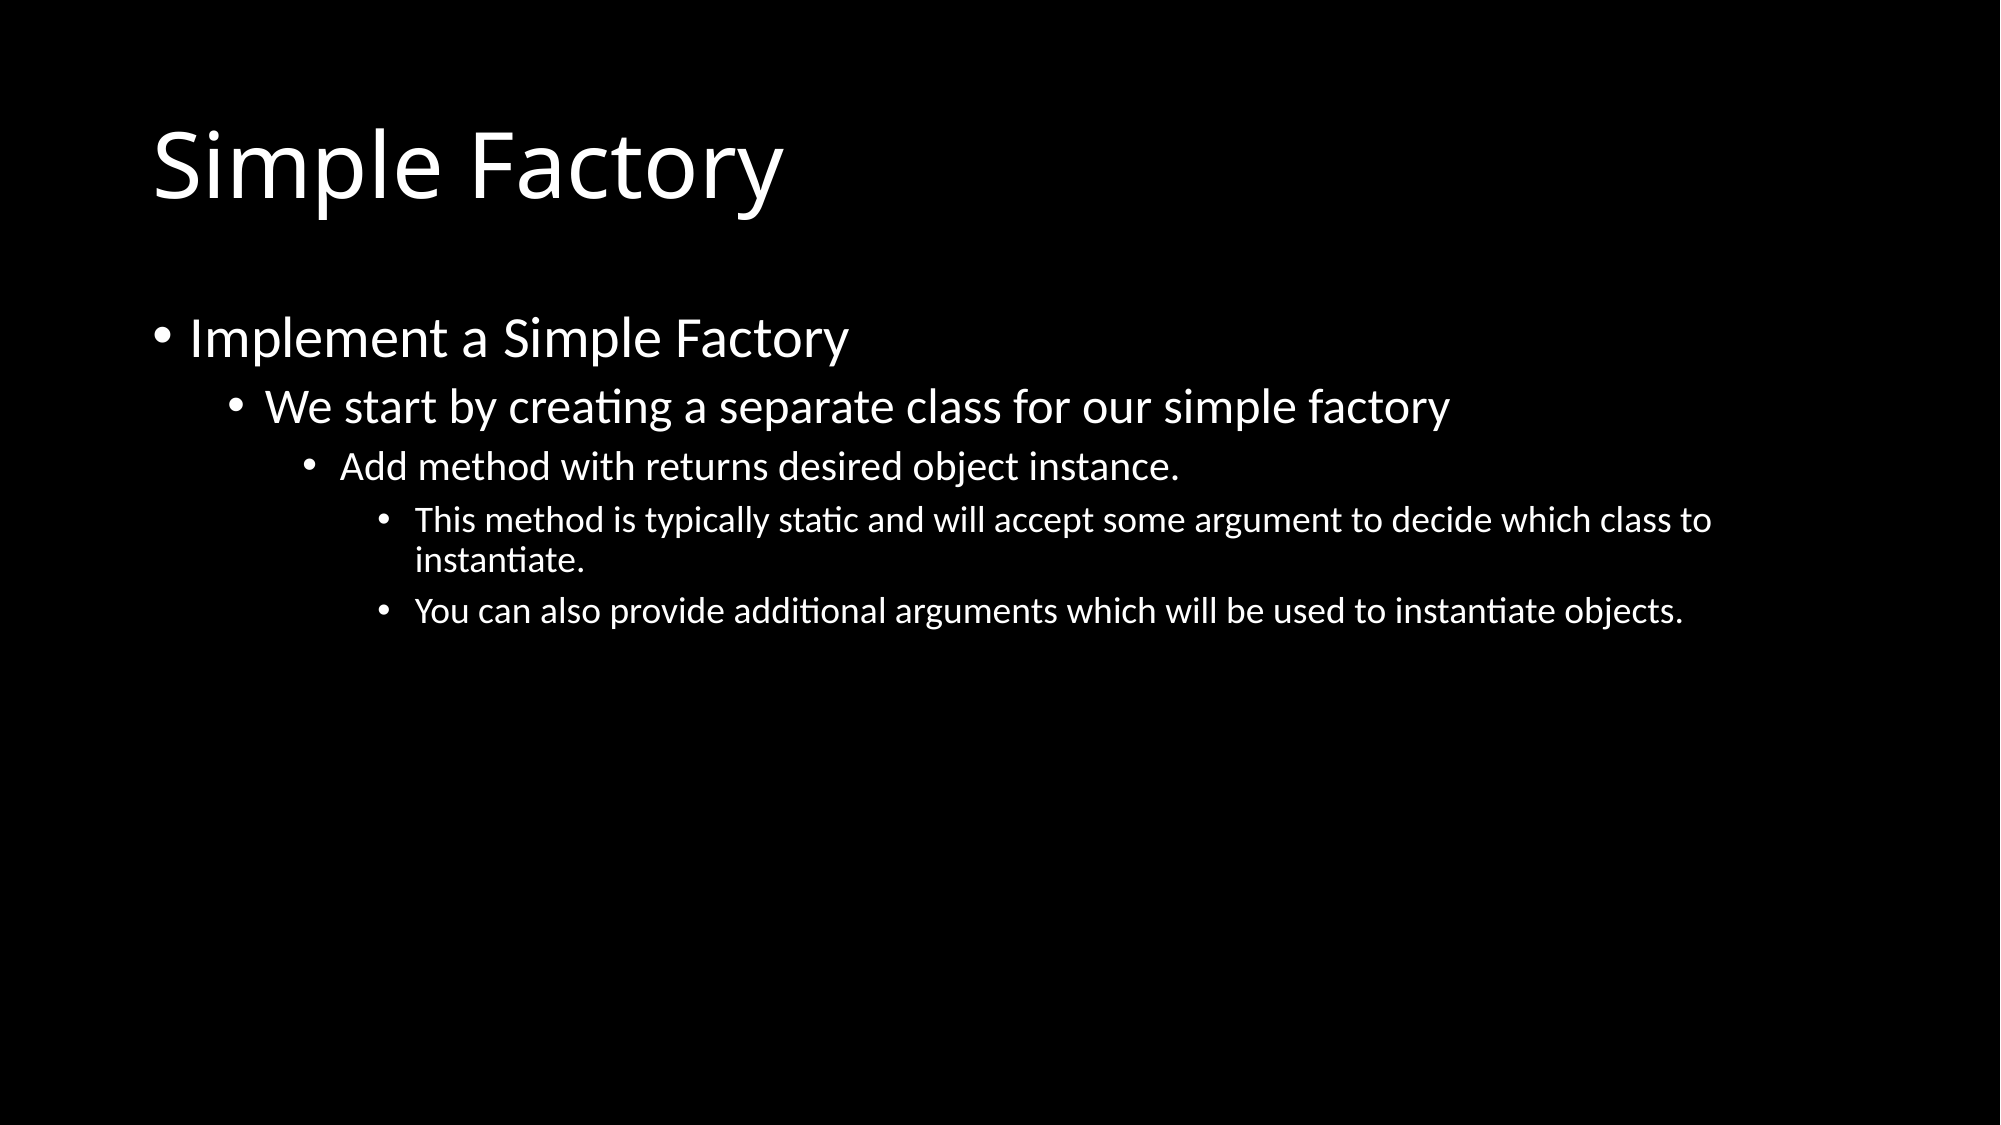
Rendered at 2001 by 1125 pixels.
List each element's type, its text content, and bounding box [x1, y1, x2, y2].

list Implement a Simple Factory We start by creating a separate class for our simple factory Add method with returns desired object instance. This method is typically static and will accept some argument to decide which class to instantiate. You can also provide additional arguments which will be used to instantiate objects. [137, 299, 1863, 1014]
title Simple Factory [137, 59, 1863, 278]
